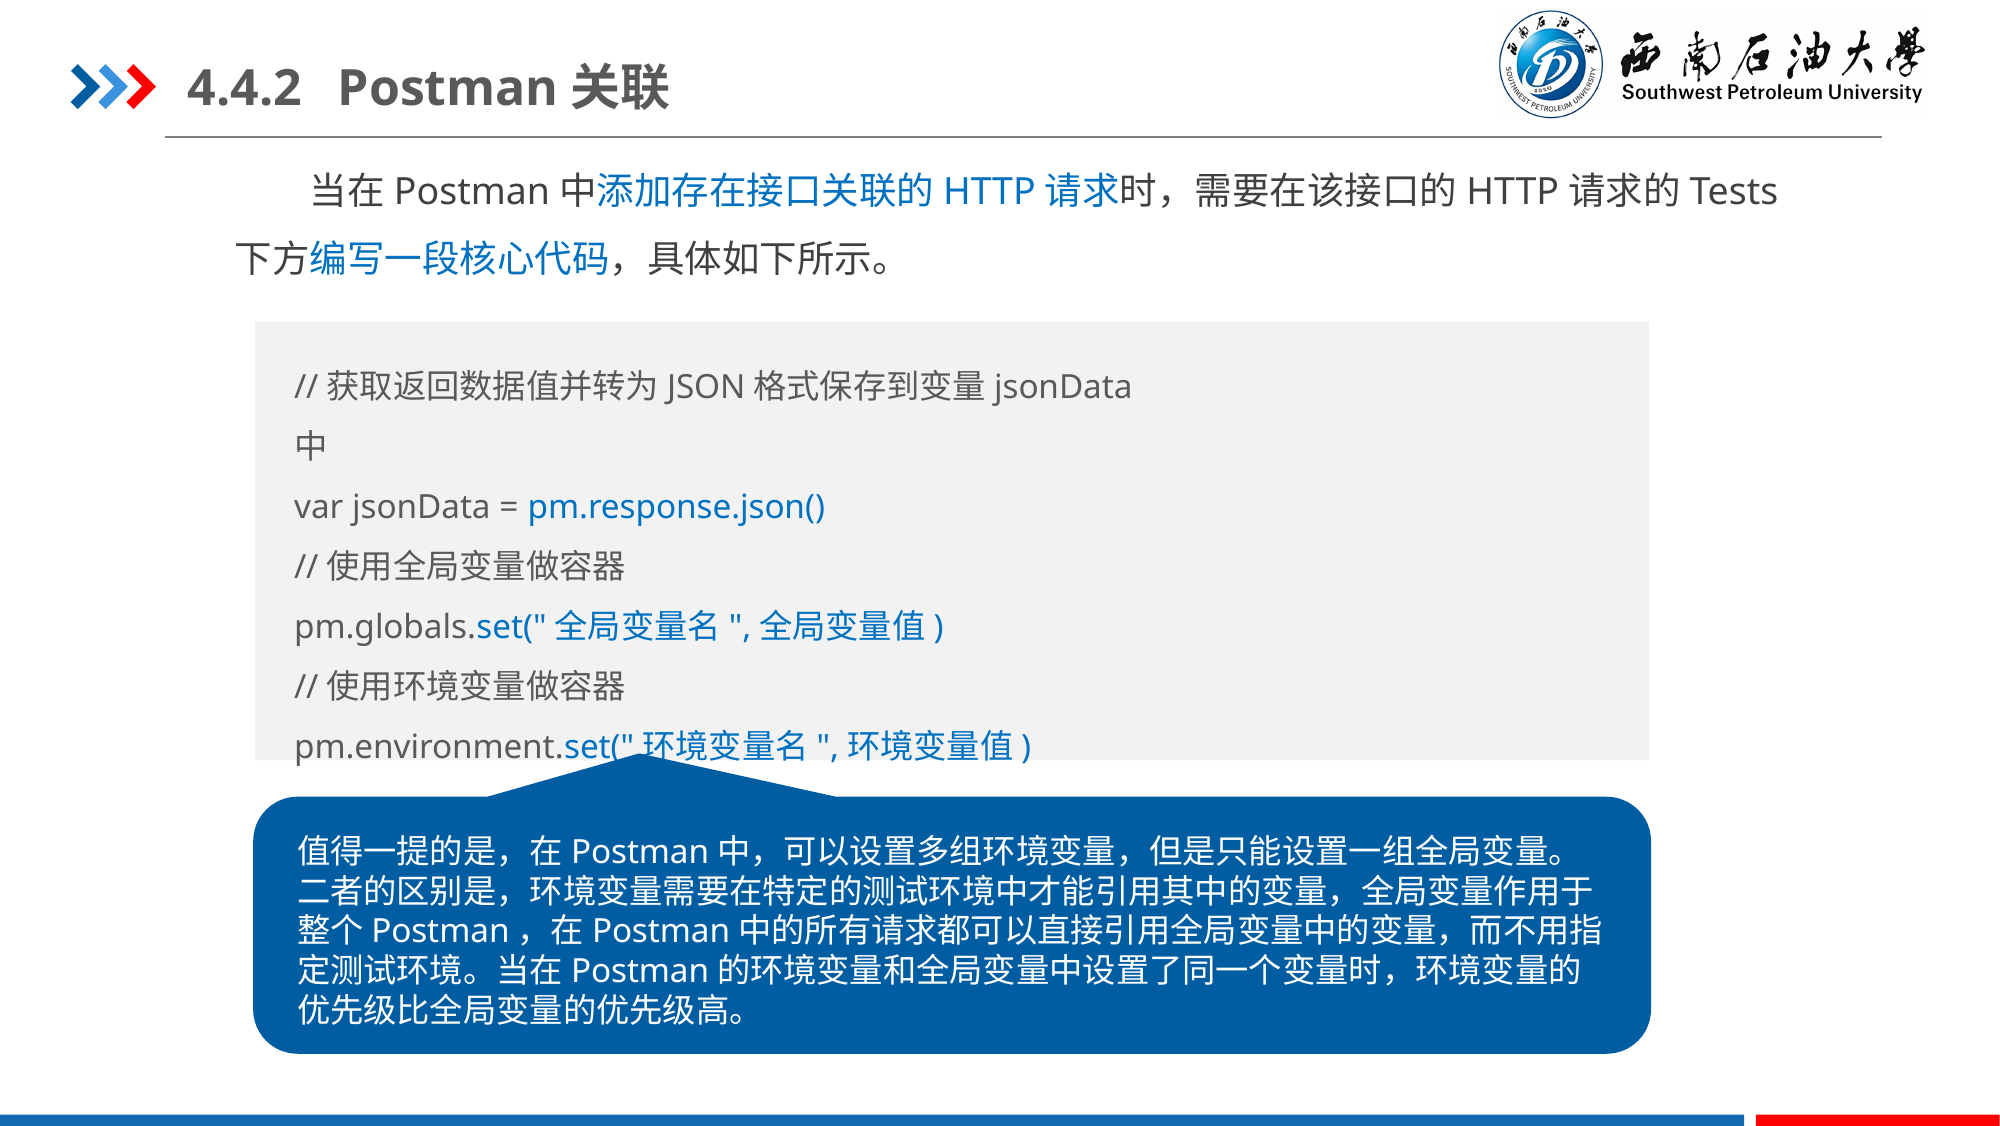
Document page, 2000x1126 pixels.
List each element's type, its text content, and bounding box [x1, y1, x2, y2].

text_box 当在Postman中添加存在接口关联的HTTP请求时，需要在该接口的HTTP请求的Tests下方编写一段核心代码，具体如下所示。 [220, 137, 1811, 288]
text_box 4.4.2 Postman关联 [187, 43, 827, 127]
text_box 值得一提的是，在Postman中，可以设置多组环境变量，但是只能设置一组全局变量。二者的区别是，环境变量需要在特定的测试环境中才能引用其中的变量，全局变量作用于整个Postman，在Postman中的所有请求都可以直接引用全局变量中的变量，而不用指定测试环境。当在Postman的环境变量和全局变量中设置了同一个变量时，环境变量的优先级比全局变量的优先级高。 [282, 822, 1623, 1040]
picture [1496, 8, 1929, 120]
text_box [254, 321, 1650, 761]
text_box [253, 769, 1652, 1054]
